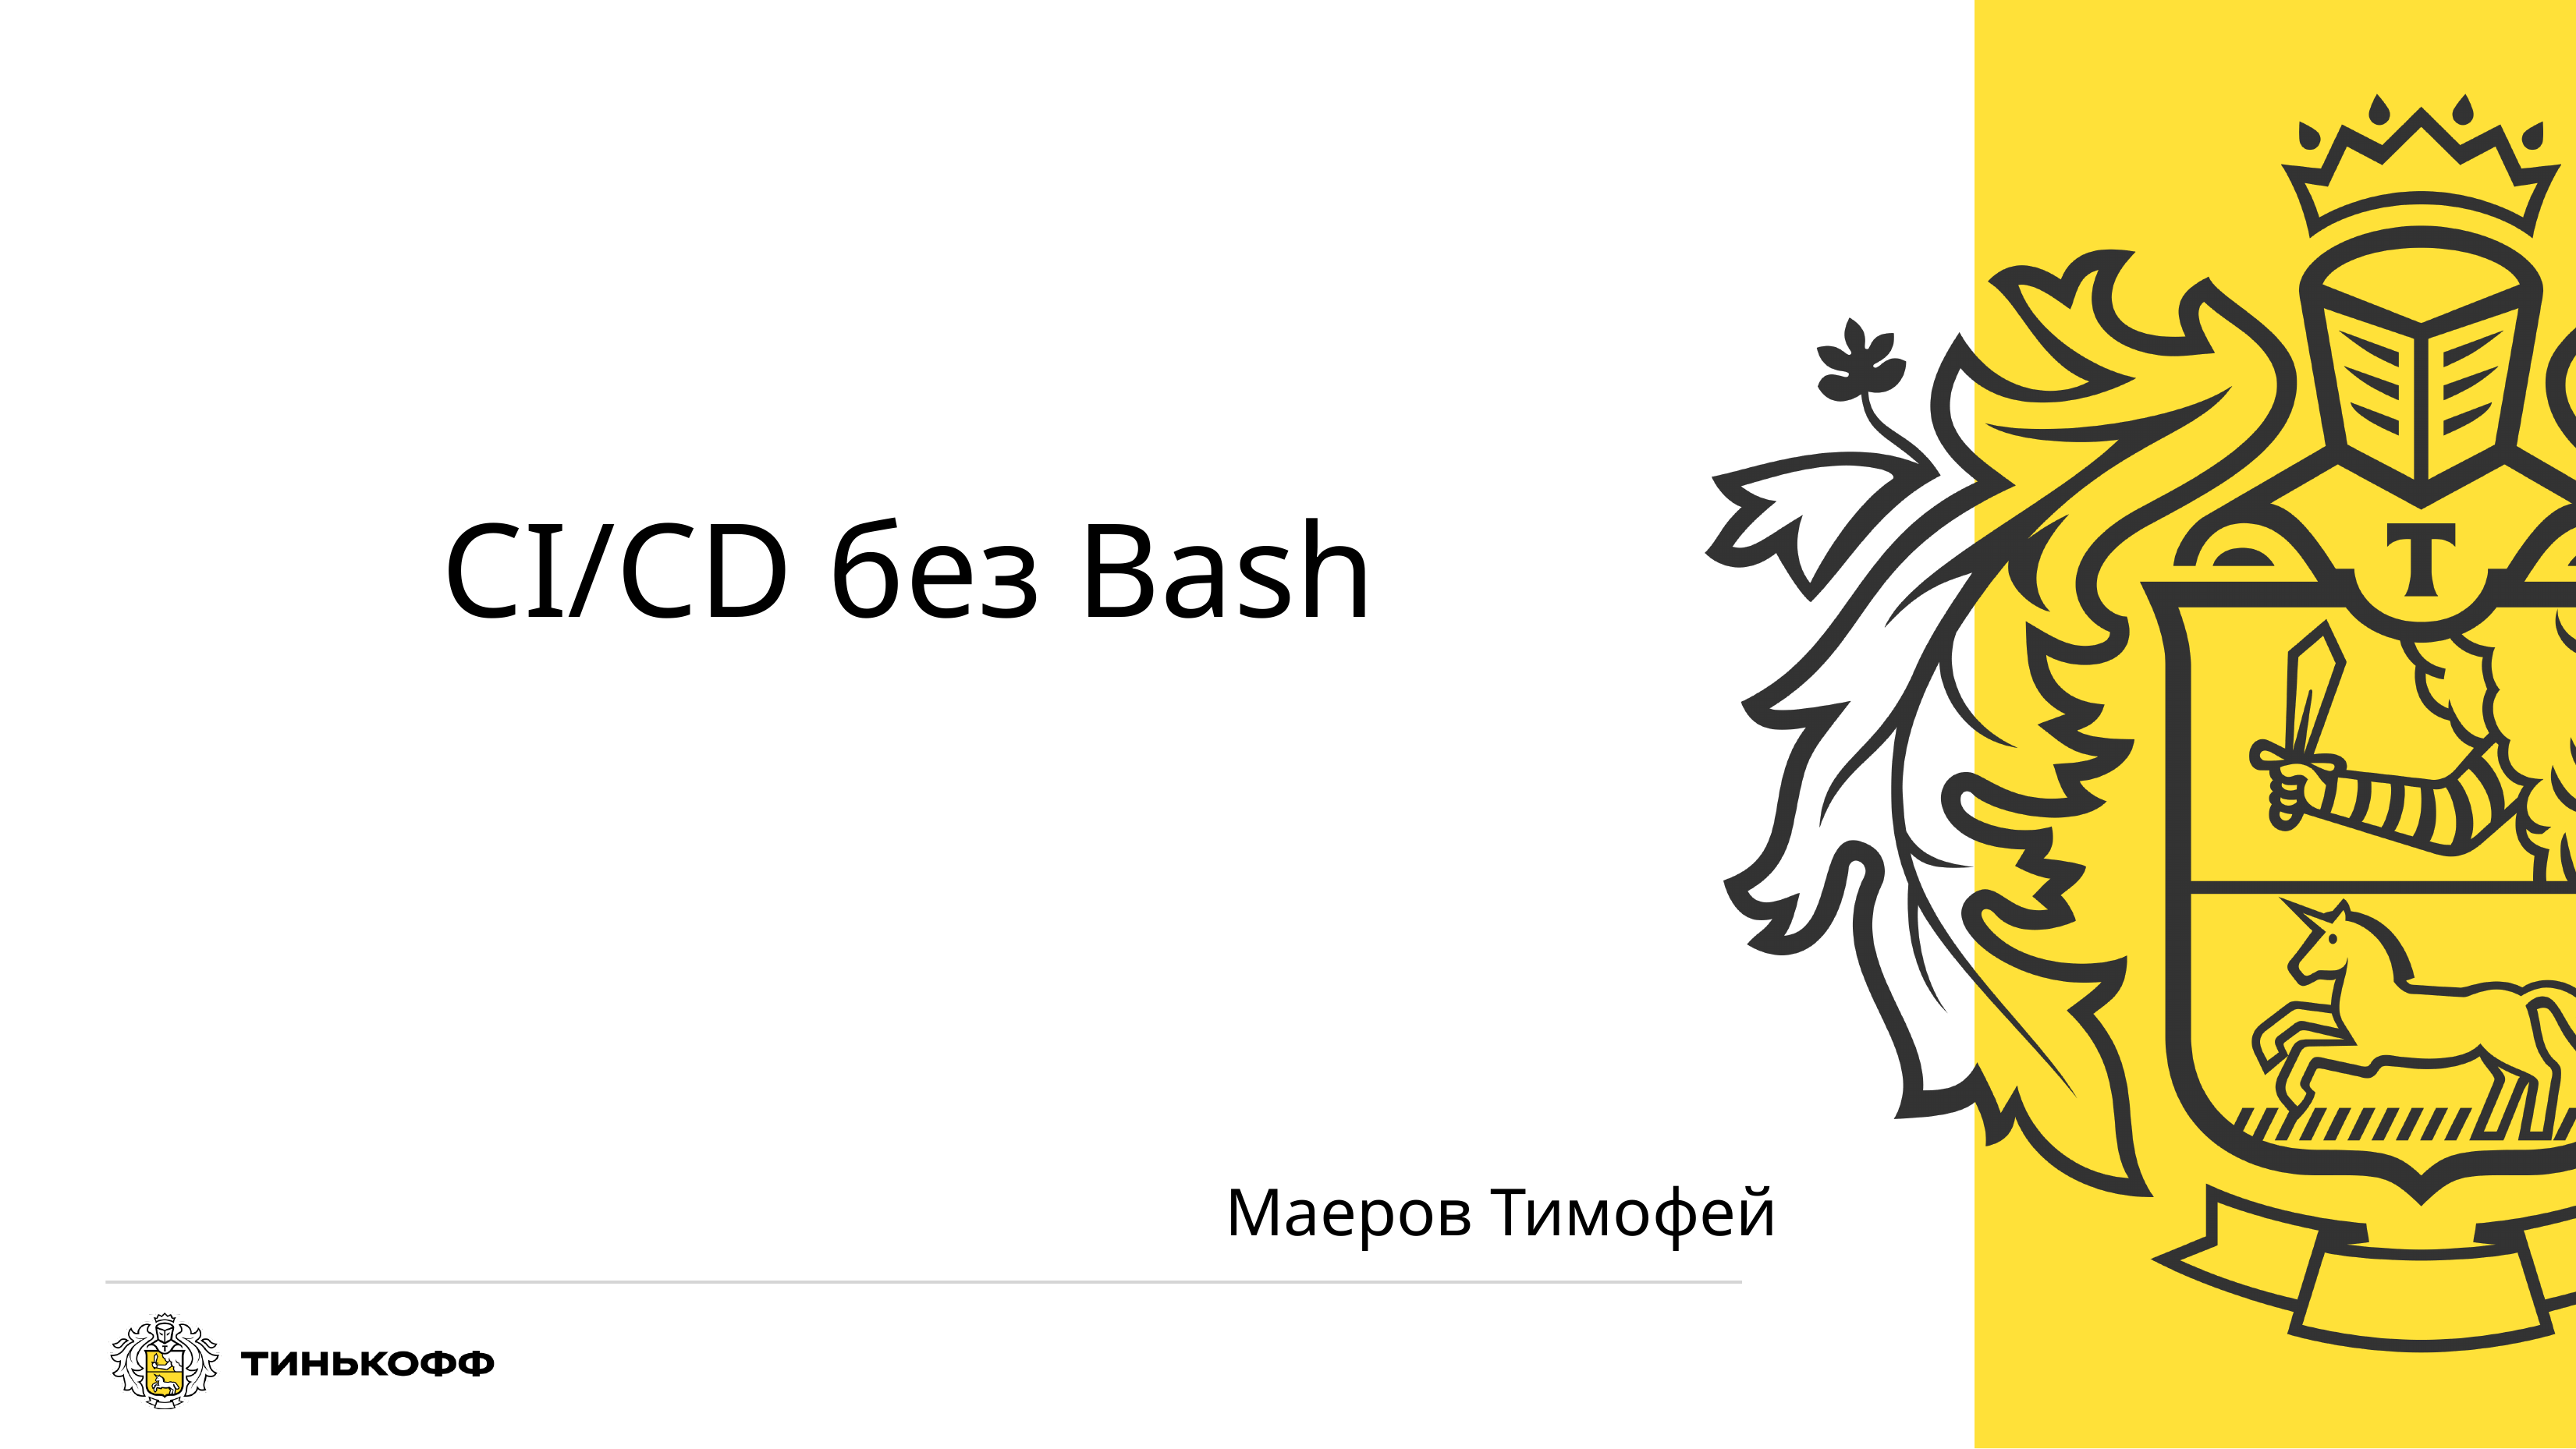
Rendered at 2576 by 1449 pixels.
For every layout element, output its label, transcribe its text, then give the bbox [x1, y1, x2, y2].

list CI/CD без Bash [428, 429, 1999, 702]
list Маеров Тимофей [1213, 1173, 2413, 1256]
picture [1705, 91, 2576, 1353]
picture [105, 1312, 496, 1409]
